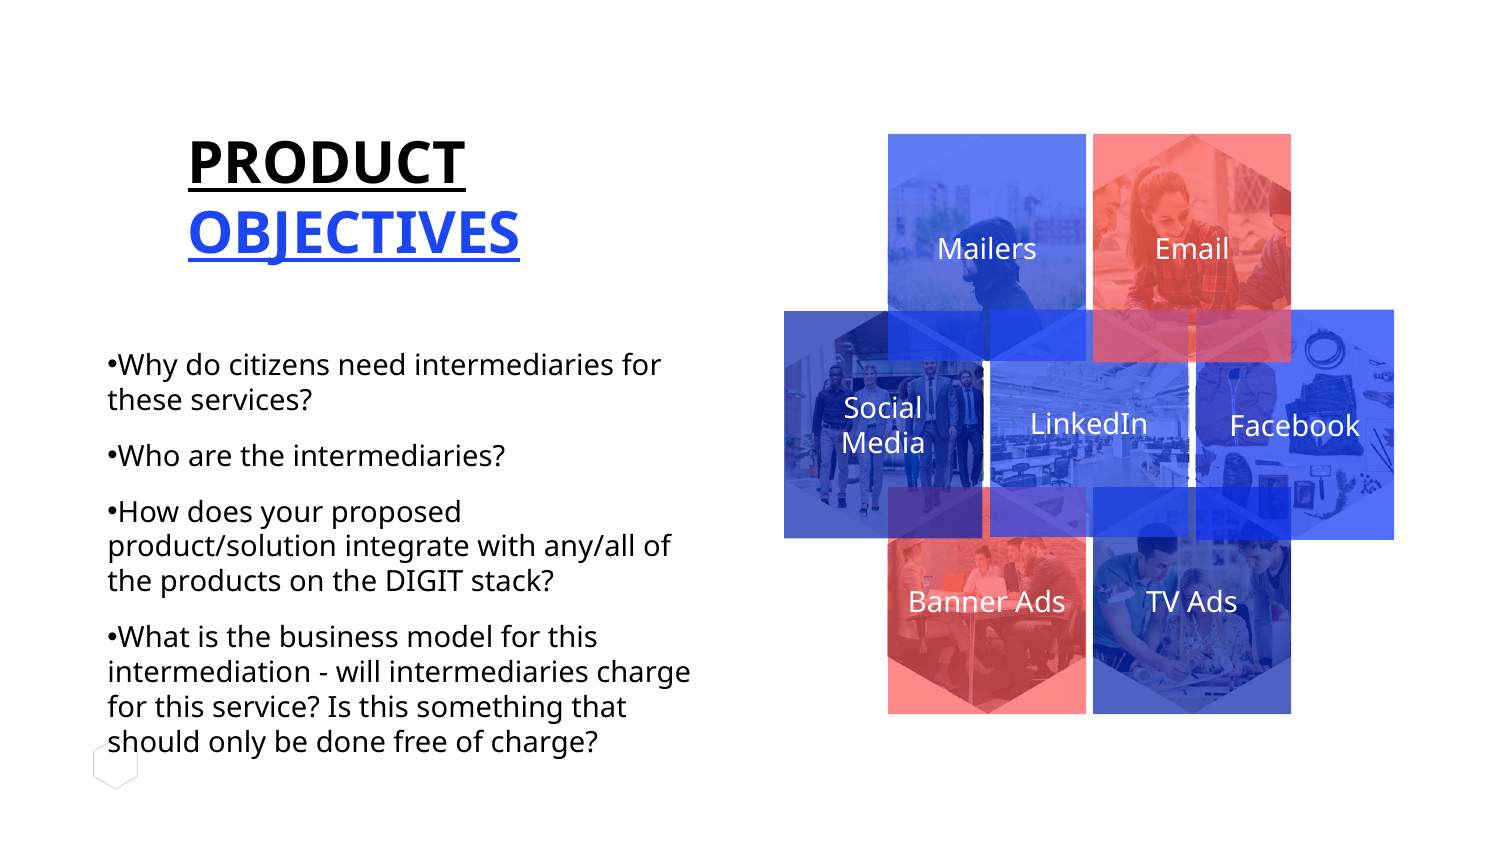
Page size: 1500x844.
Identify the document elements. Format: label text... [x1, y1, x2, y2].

title PRODUCT OBJECTIVES [187, 125, 775, 266]
list Facebook [1196, 309, 1395, 540]
list LinkedIn [990, 309, 1189, 537]
slide_number [83, 749, 147, 778]
list TV Ads [1093, 487, 1292, 715]
list Banner Ads [888, 487, 1087, 715]
list Email [1093, 133, 1292, 363]
list Why do citizens need intermediaries for these services? Who are the intermediaries? How does your proposed product/solution integrate with any/all of the products on the DIGIT stack? What is the business model for this intermediation - will intermediaries charge for this service? Is this something that should only be done free of charge? [107, 346, 695, 706]
list Mailers [888, 133, 1087, 361]
list Social Media [784, 311, 983, 539]
